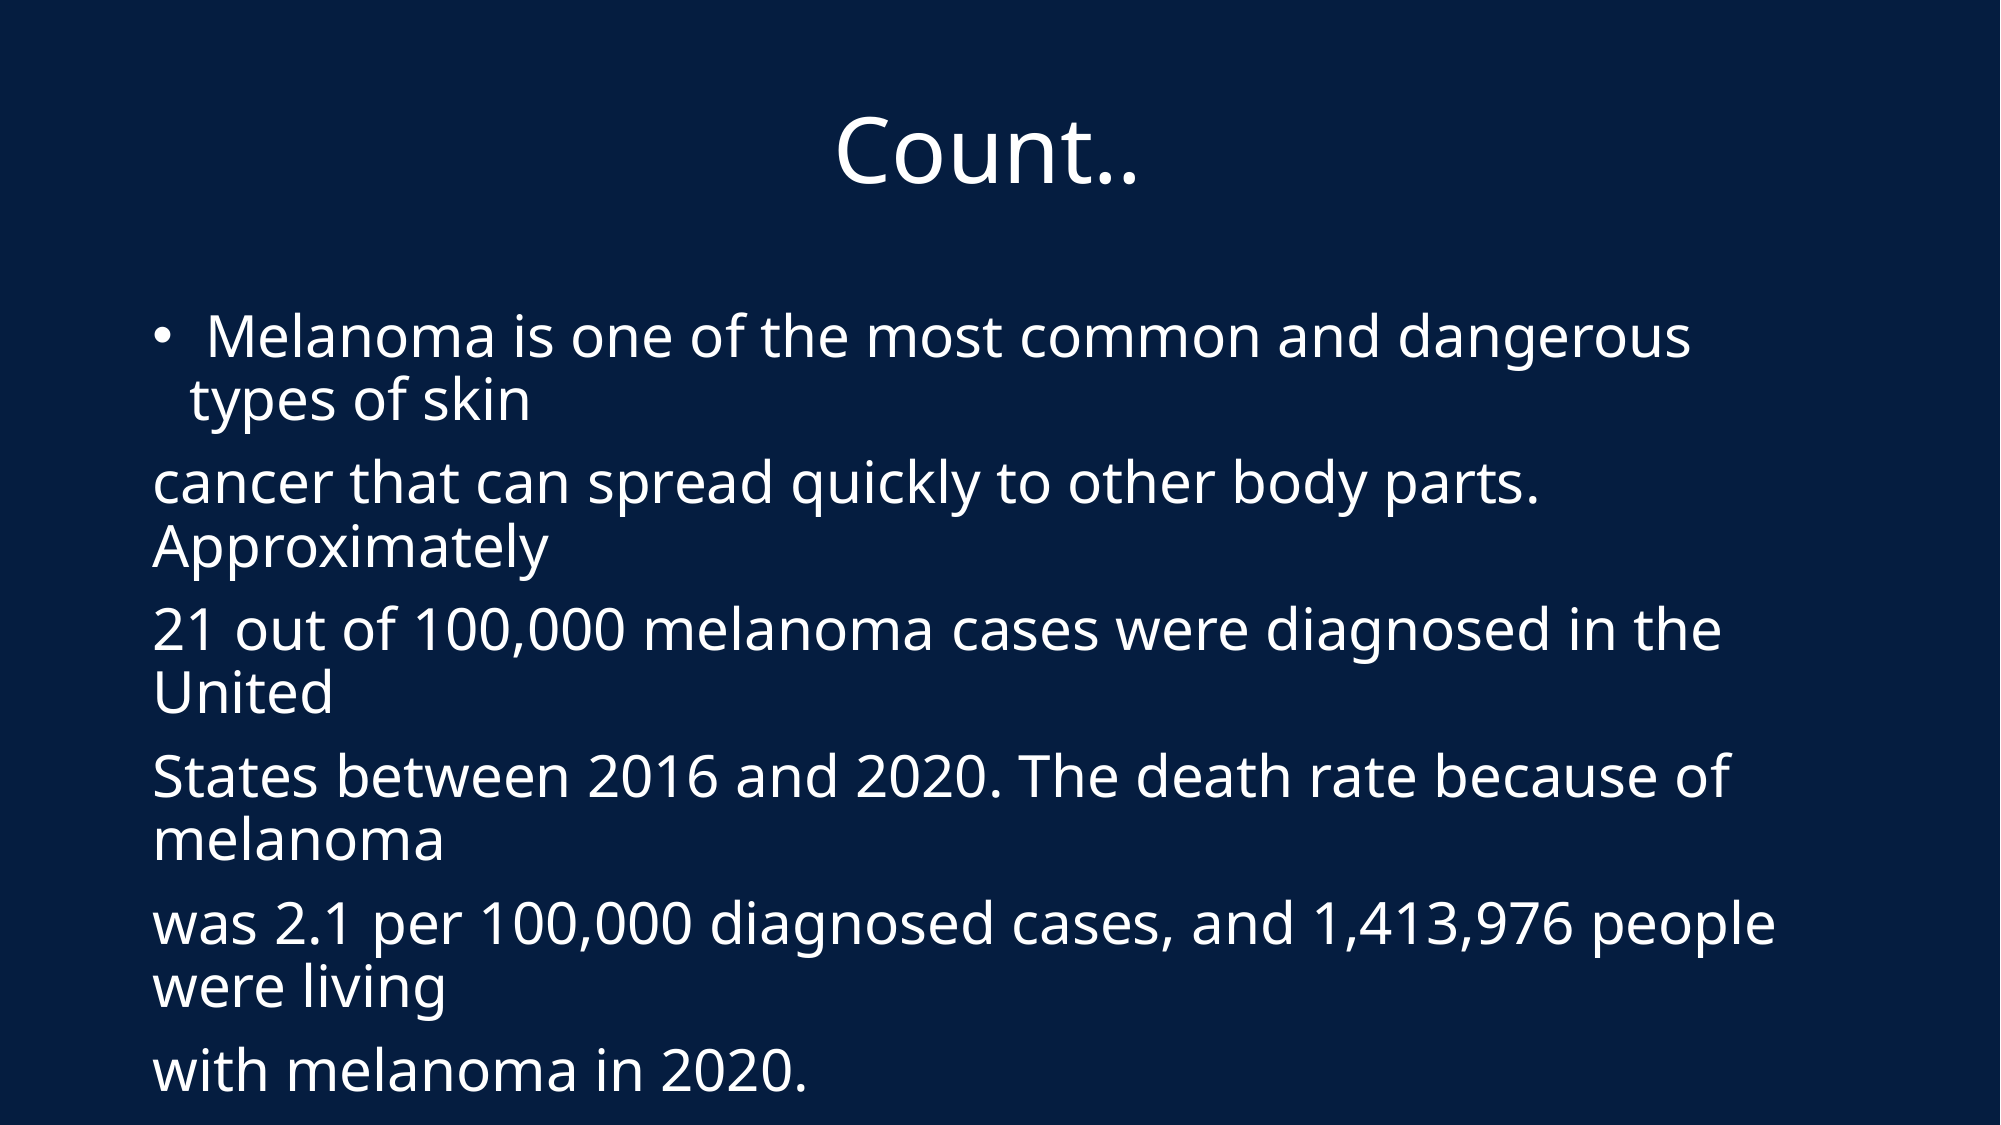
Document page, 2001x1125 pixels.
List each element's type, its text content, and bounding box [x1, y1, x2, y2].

title Count.. [137, 59, 1863, 248]
list Melanoma is one of the most common and dangerous types of skin cancer that can spread quickly to other body parts. Approximately 21 out of 100,000 melanoma cases were diagnosed in the United States between 2016 and 2020. The death rate because of melanoma was 2.1 per 100,000 diagnosed cases, and 1,413,976 people were living with melanoma in 2020. [137, 299, 1863, 1014]
